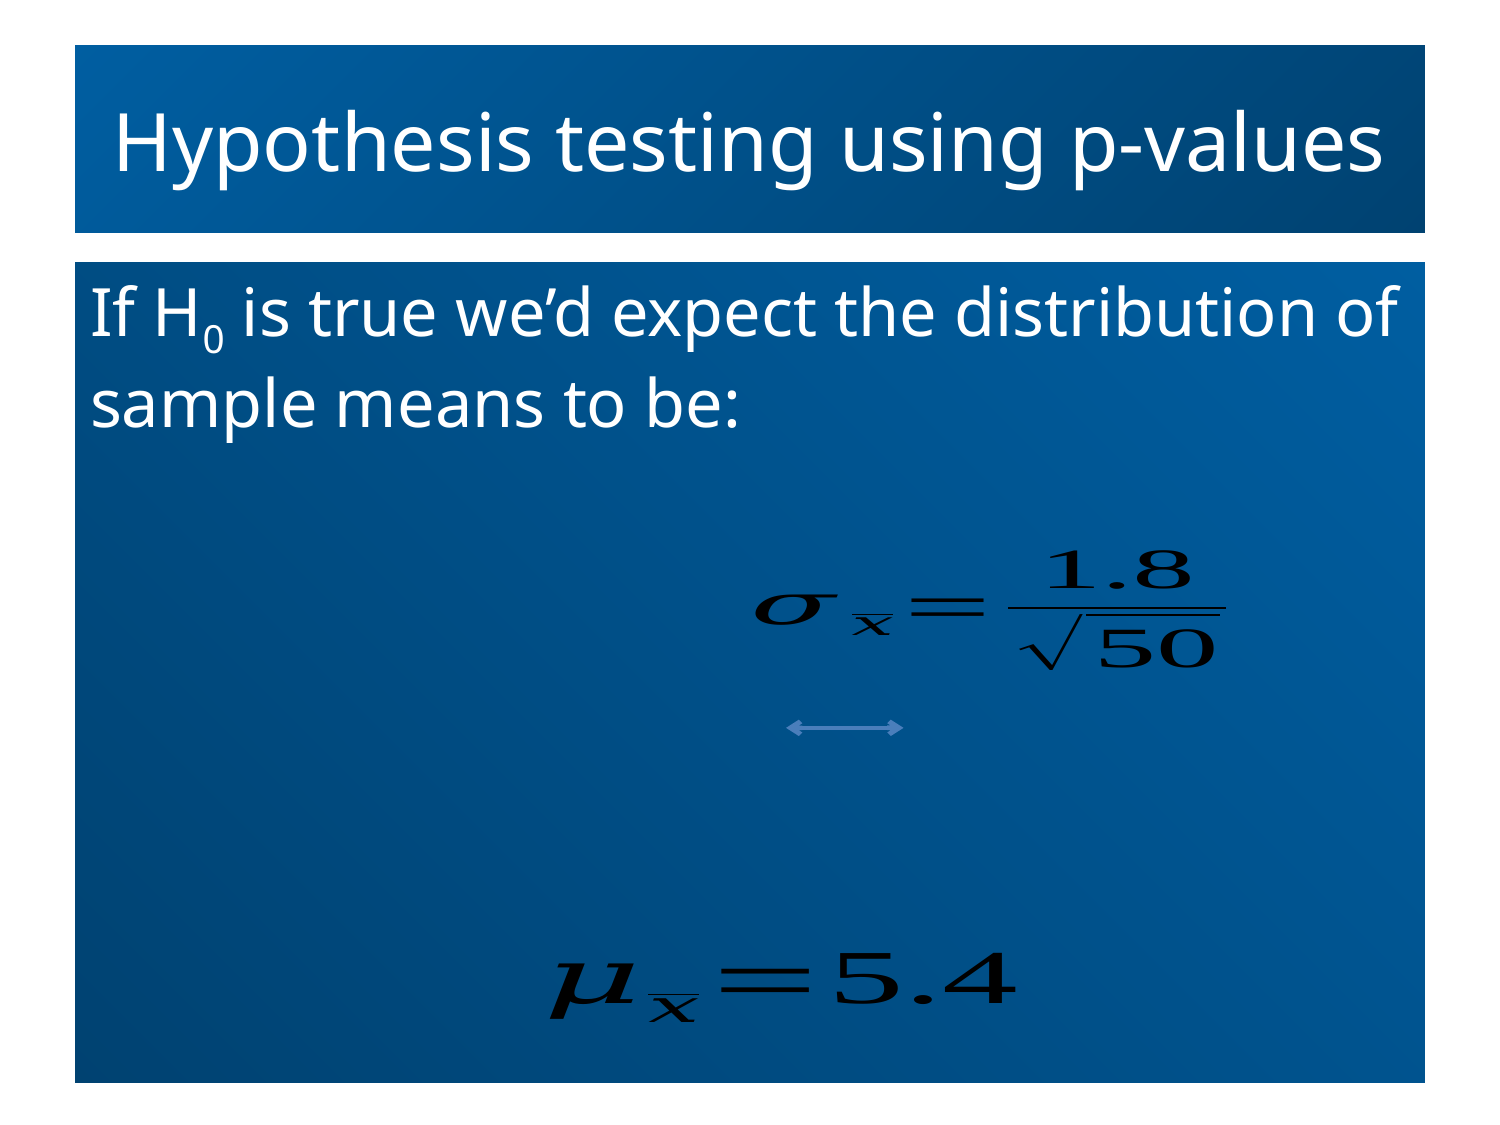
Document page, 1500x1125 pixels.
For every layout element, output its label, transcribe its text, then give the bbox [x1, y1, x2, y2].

list If H0 is true we’d expect the distribution of sample means to be: [75, 262, 1425, 1083]
picture [431, 517, 1141, 907]
title Hypothesis testing using p-values [75, 45, 1425, 233]
